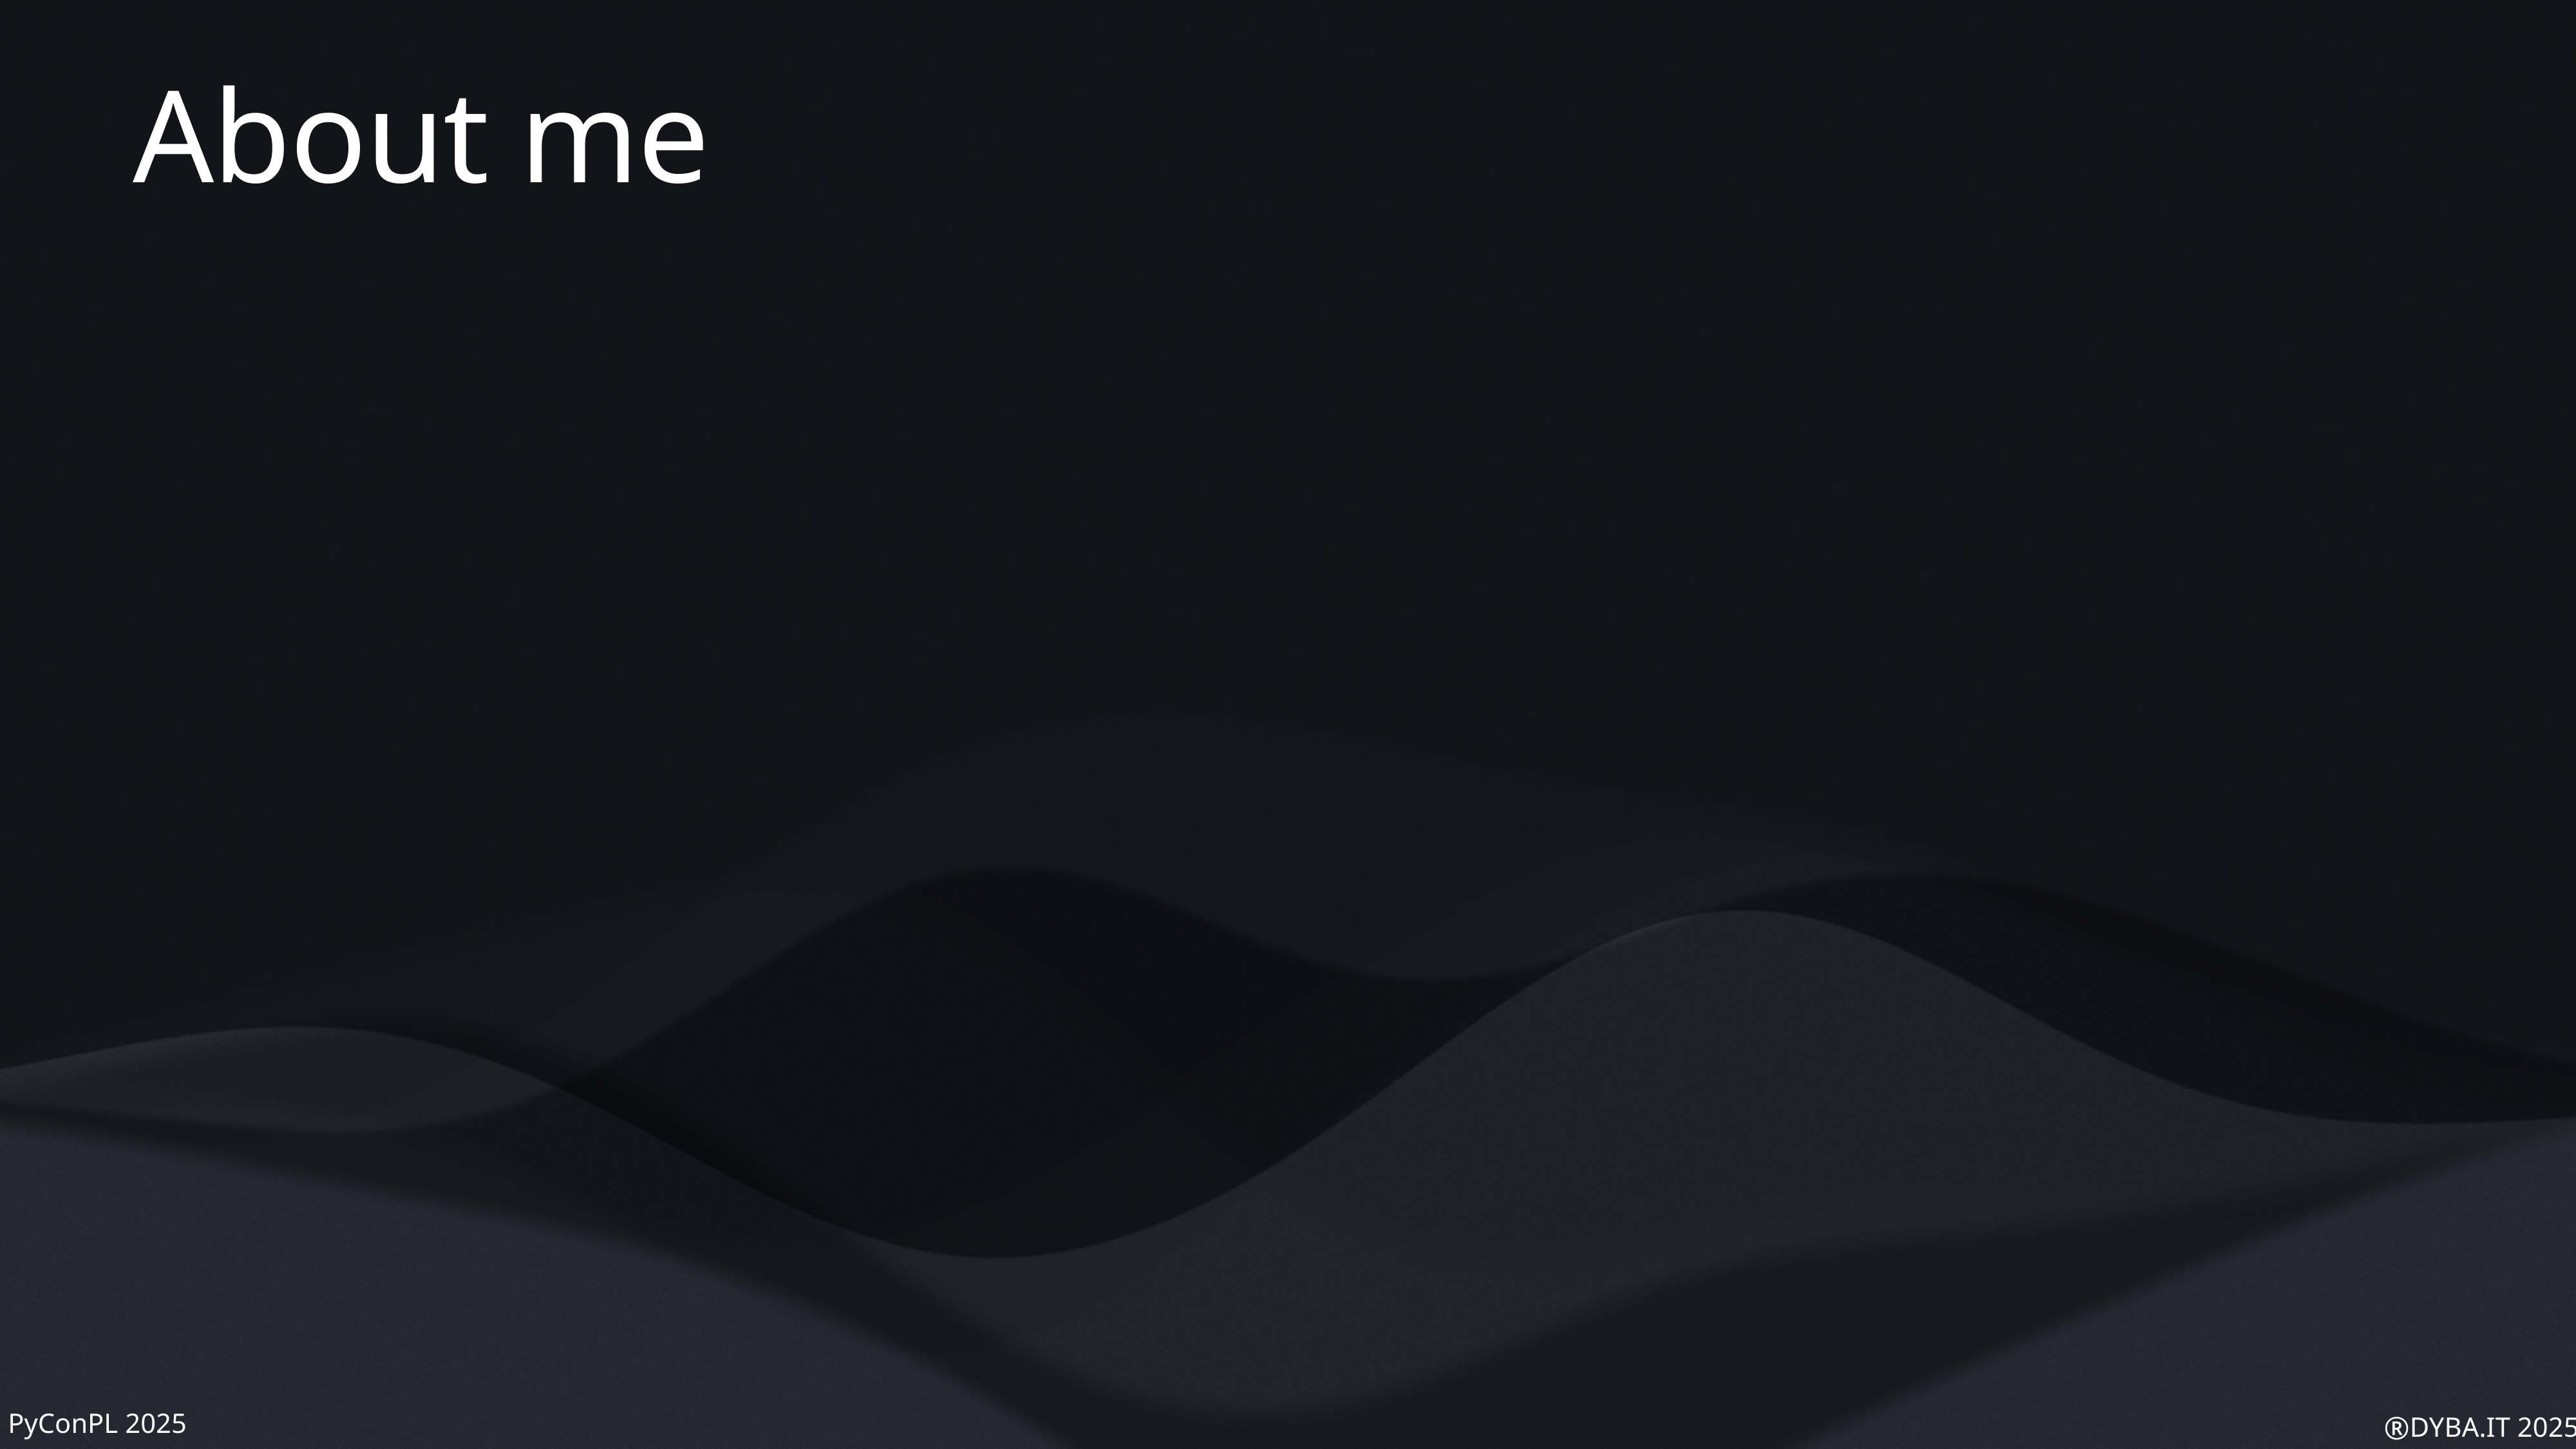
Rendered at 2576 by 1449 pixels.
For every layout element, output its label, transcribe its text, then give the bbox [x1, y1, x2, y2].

title About me [127, 66, 2449, 246]
picture [0, 0, 2576, 1449]
